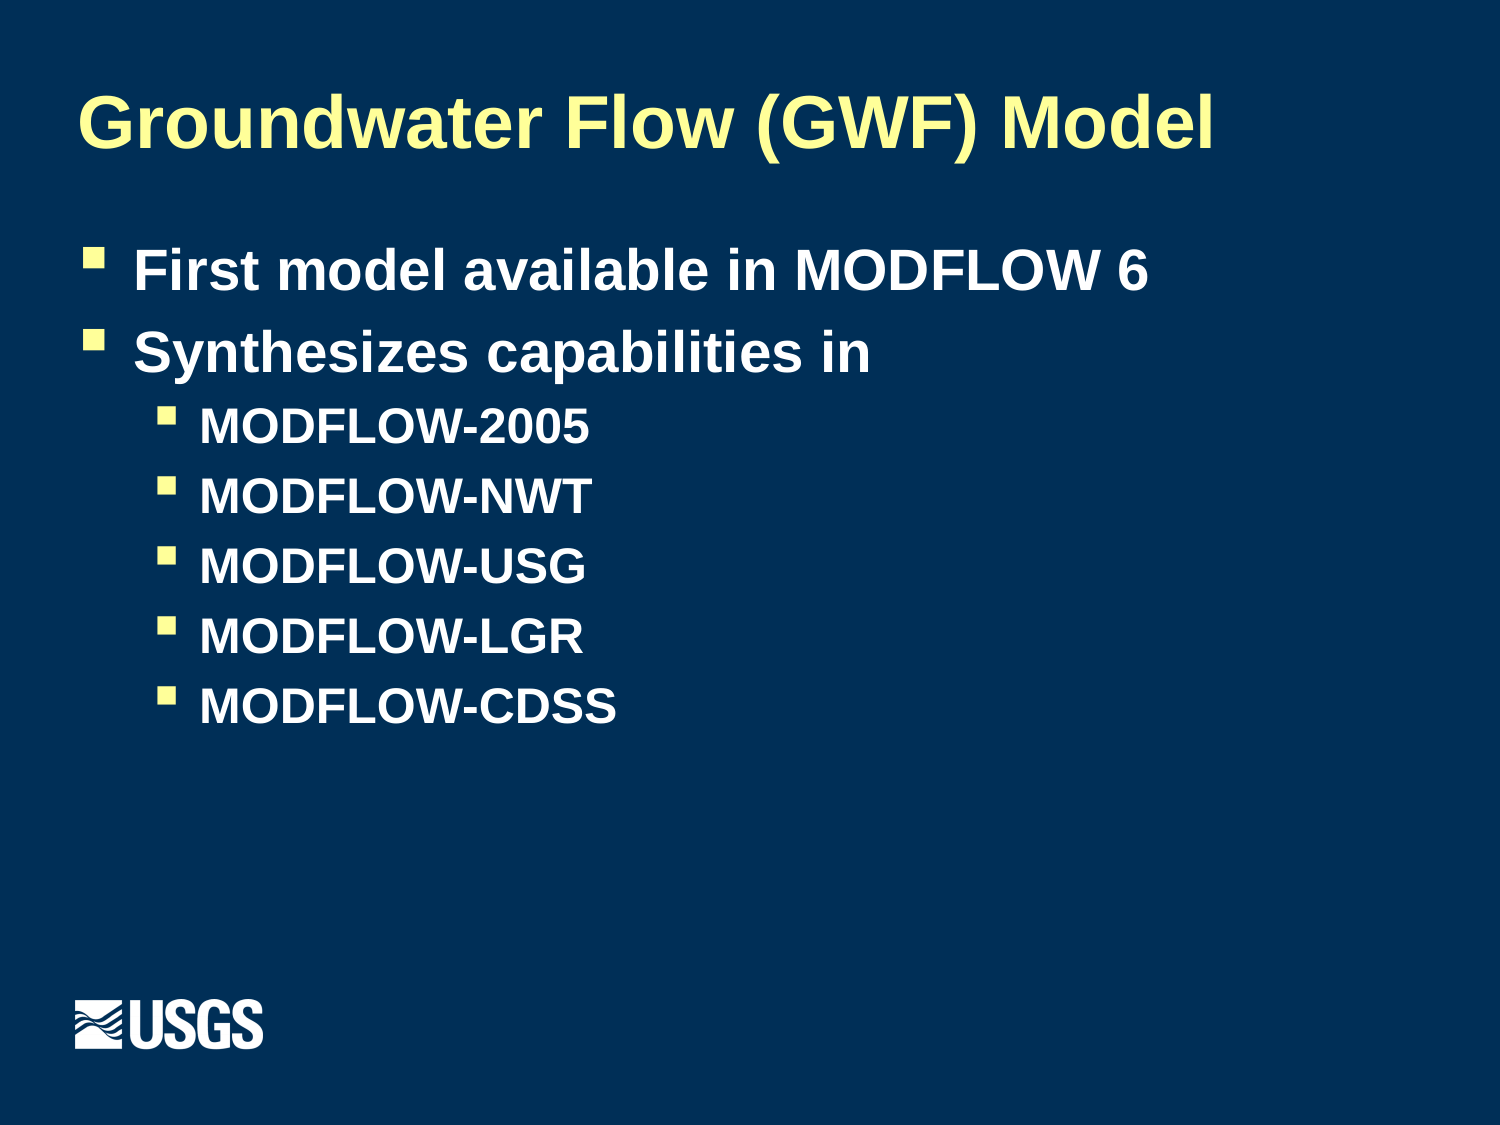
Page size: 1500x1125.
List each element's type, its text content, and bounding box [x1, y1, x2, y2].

list First model available in MODFLOW 6 Synthesizes capabilities in MODFLOW-2005 MODFLOW-NWT MODFLOW-USG MODFLOW-LGR MODFLOW-CDSS [62, 224, 1425, 963]
title Groundwater Flow (GWF) Model [62, 24, 1425, 213]
